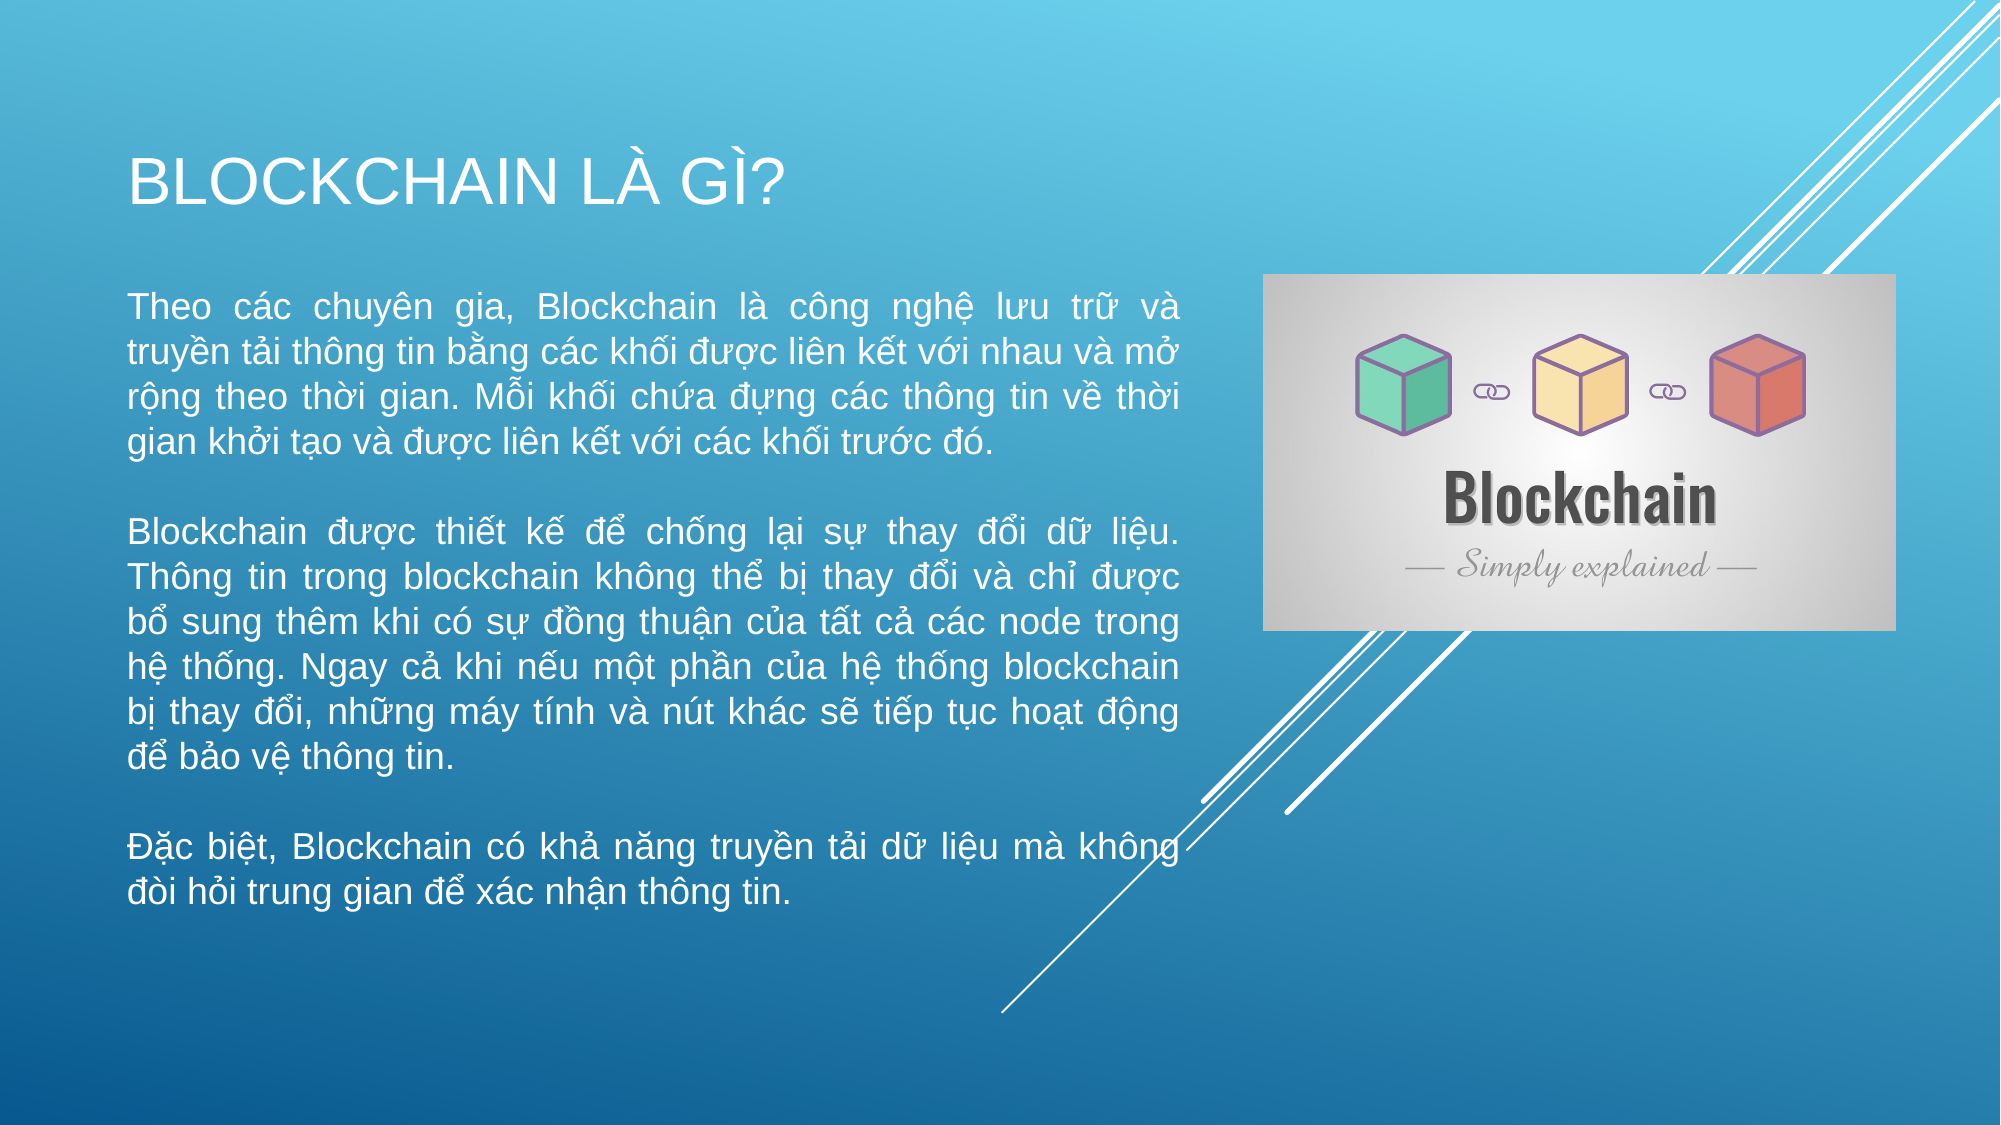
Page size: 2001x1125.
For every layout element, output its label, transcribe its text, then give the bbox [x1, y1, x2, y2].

picture [1263, 274, 1897, 631]
title Blockchain là gì? [112, 112, 1357, 225]
text_box Theo các chuyên gia, Blockchain là công nghệ lưu trữ và truyền tải thông tin bằng các khối được liên kết với nhau và mở rộng theo thời gian. Mỗi khối chứa đựng các thông tin về thời gian khởi tạo và được liên kết với các khối trước đó. Blockchain được thiết kế để chống lại sự thay đổi dữ liệu. Thông tin trong blockchain không thể bị thay đổi và chỉ được bổ sung thêm khi có sự đồng thuận của tất cả các node trong hệ thống. Ngay cả khi nếu một phần của hệ thống blockchain bị thay đổi, những máy tính và nút khác sẽ tiếp tục hoạt động để bảo vệ thông tin. Đặc biệt, Blockchain có khả năng truyền tải dữ liệu mà không đòi hỏi trung gian để xác nhận thông tin. [112, 274, 1196, 920]
